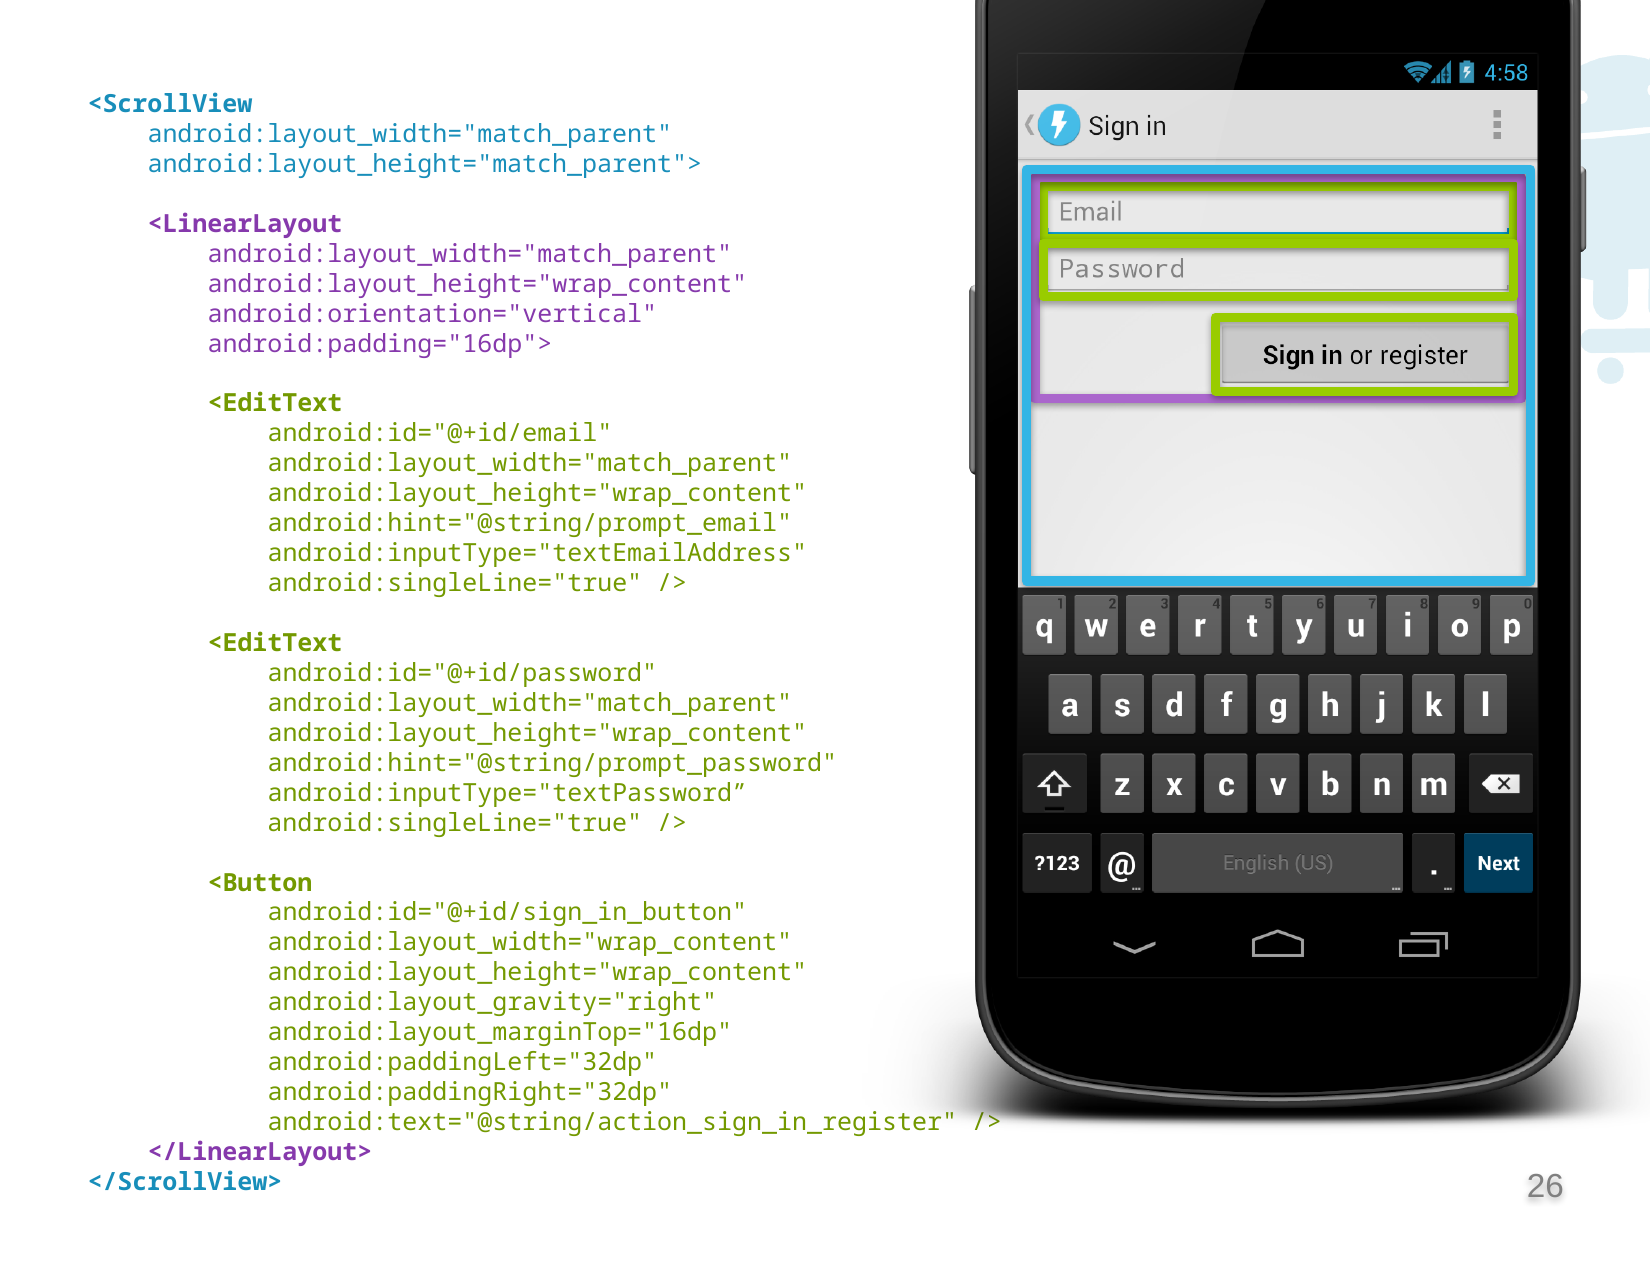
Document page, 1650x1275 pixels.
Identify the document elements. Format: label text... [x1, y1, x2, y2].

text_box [862, 0, 1650, 1238]
text_box <ScrollView android:layout_width="match_parent" android:layout_height="match_parent"> <LinearLayout android:layout_width="match_parent" android:layout_height="wrap_content" android:orientation="vertical" android:padding="16dp"> <EditText android:id="@+id/email" android:layout_width="match_parent" android:layout_height="wrap_content" android:hint="@string/prompt_email" android:inputType="textEmailAddress" android:singleLine="true" /> <EditText android:id="@+id/password" android:layout_width="match_parent" android:layout_height="wrap_content" android:hint="@string/prompt_password" android:inputType="textPassword” android:singleLine="true" /> <Button android:id="@+id/sign_in_button" android:layout_width="wrap_content" android:layout_height="wrap_content" android:layout_gravity="right" android:layout_marginTop="16dp" android:paddingLeft="32dp" android:paddingRight="32dp" android:text="@string/action_sign_in_register" /> </LinearLayout> </ScrollView> [85, 85, 857, 1197]
